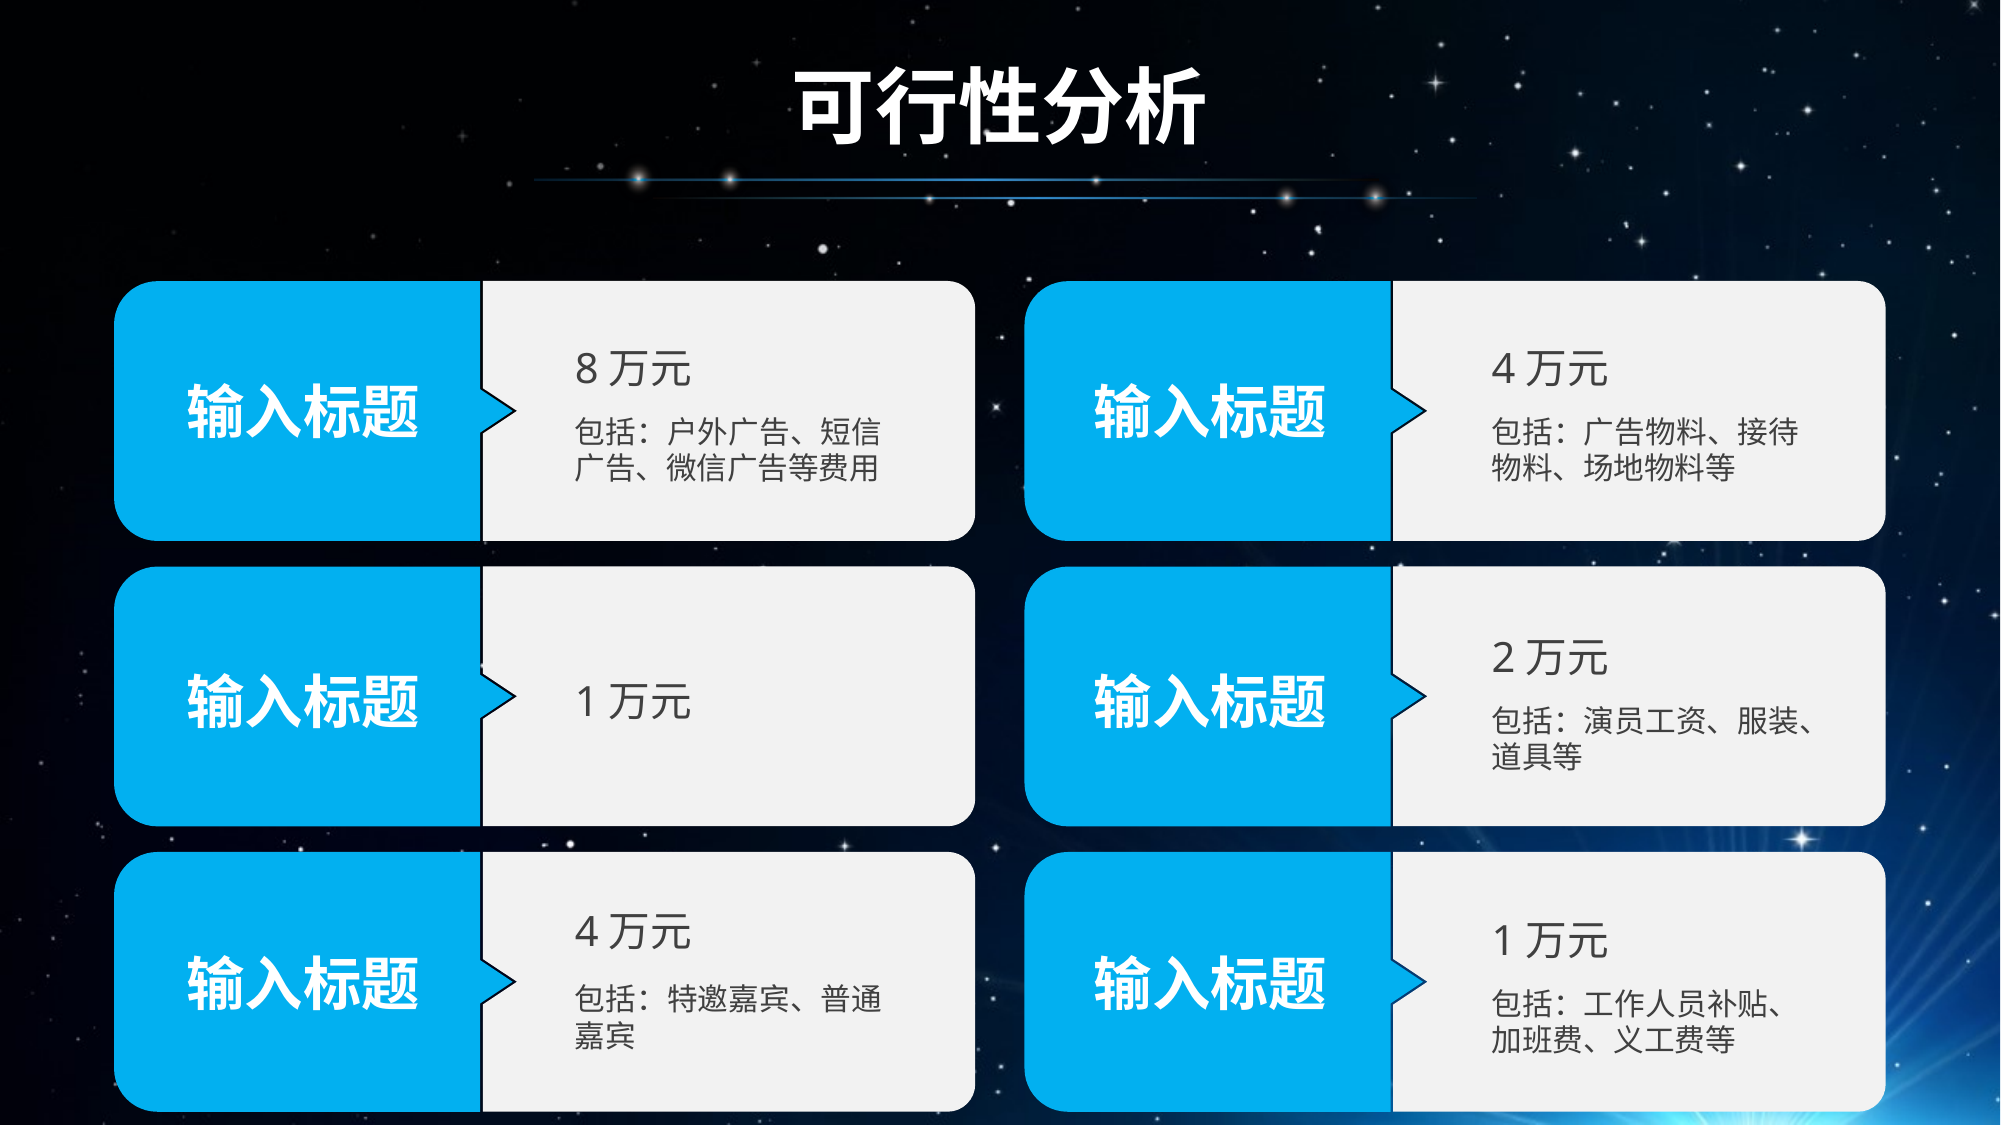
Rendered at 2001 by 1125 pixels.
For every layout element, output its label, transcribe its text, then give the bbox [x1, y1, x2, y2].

text_box 可行性分析 [776, 46, 1223, 136]
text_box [114, 851, 976, 1112]
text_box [1024, 851, 1886, 1112]
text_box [114, 280, 976, 541]
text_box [114, 566, 976, 827]
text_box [1024, 566, 1886, 827]
picture [0, 0, 2001, 1125]
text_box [1024, 280, 1886, 541]
